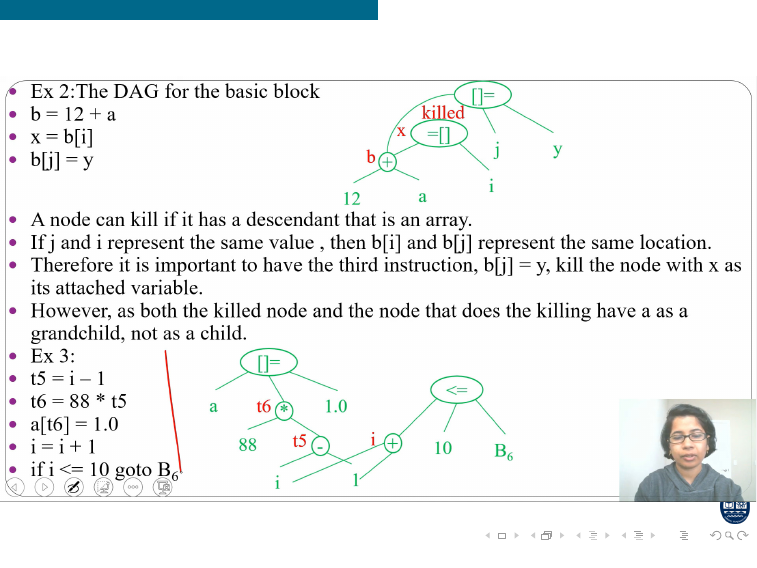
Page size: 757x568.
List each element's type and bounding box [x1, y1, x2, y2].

picture [0, 76, 757, 524]
